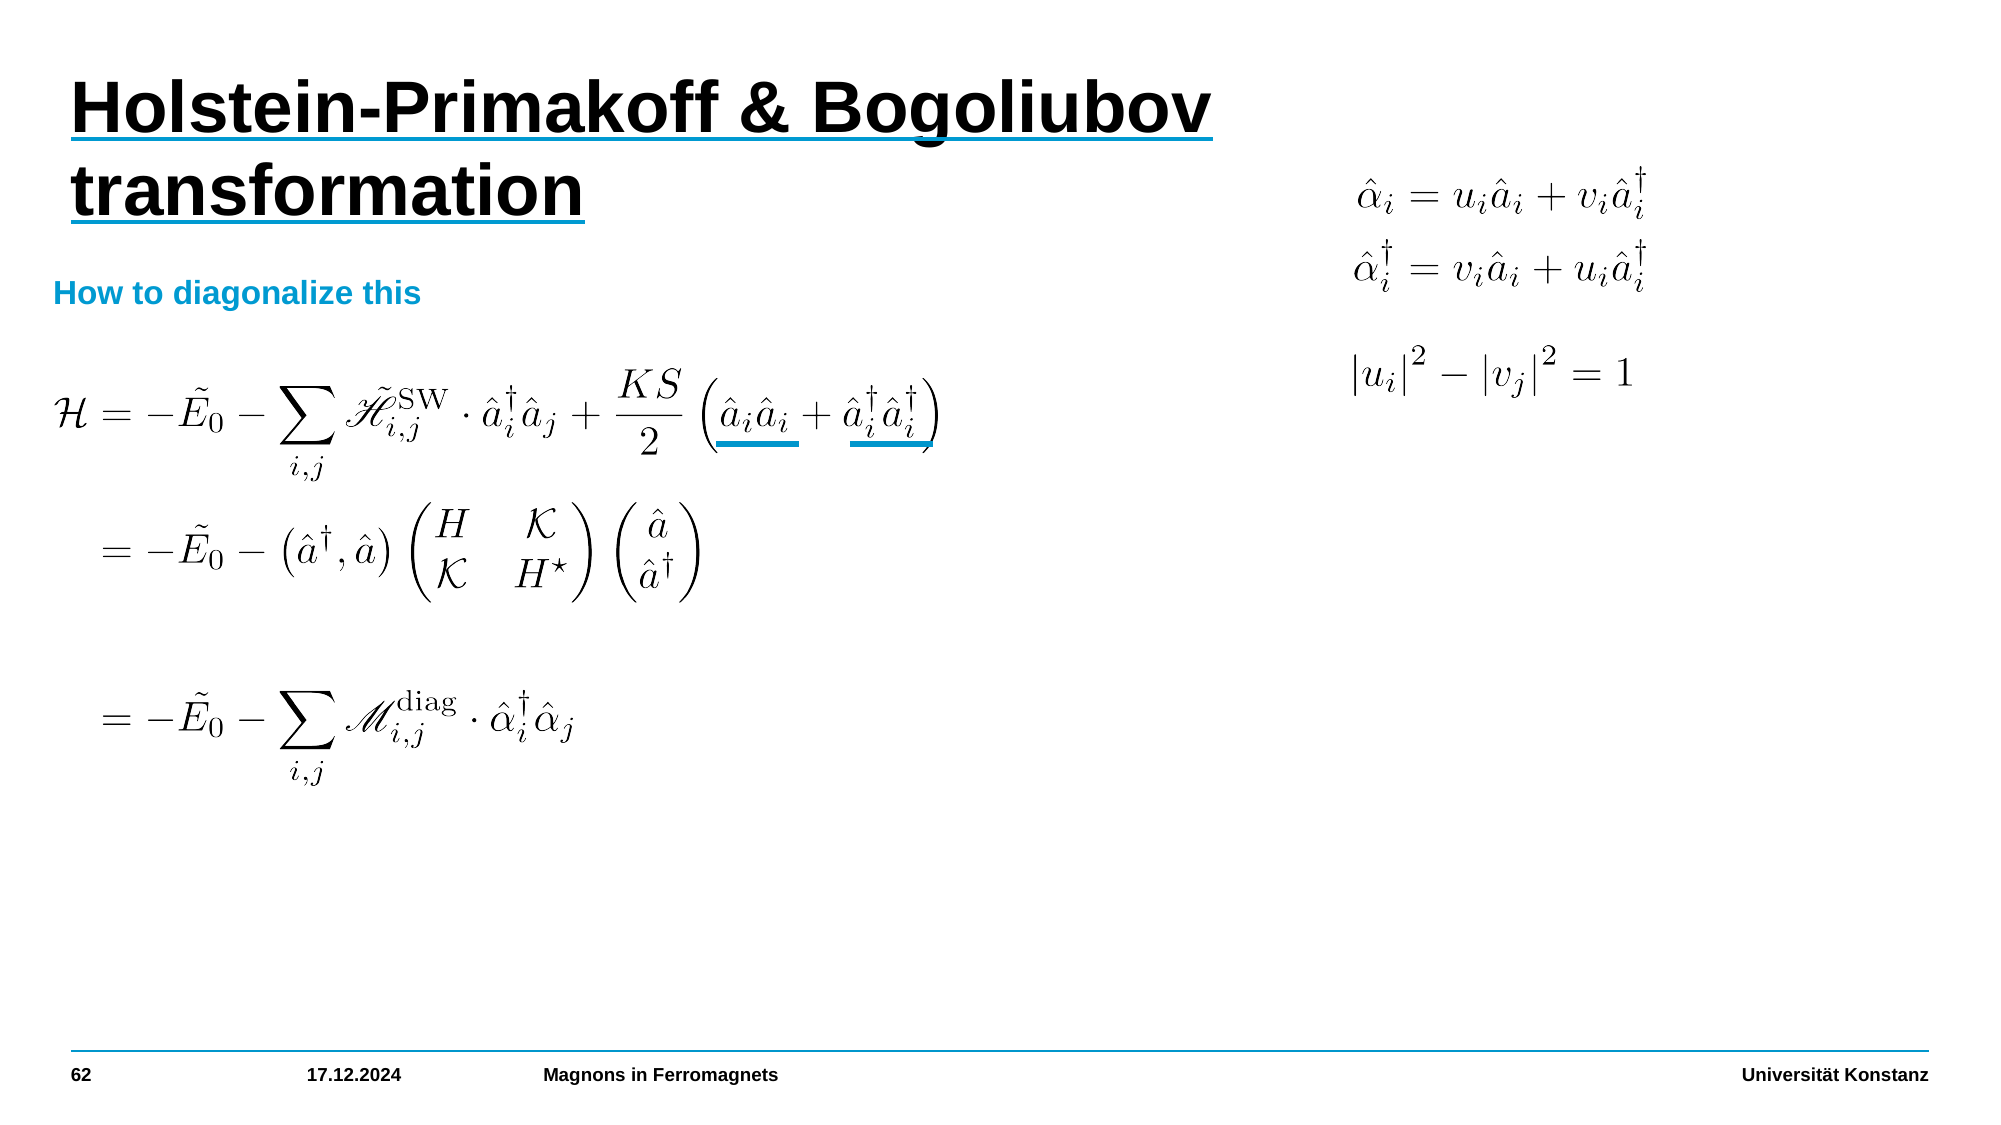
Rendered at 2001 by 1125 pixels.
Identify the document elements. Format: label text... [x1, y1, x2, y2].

picture [54, 368, 938, 786]
slide_number 62 [70, 1058, 276, 1094]
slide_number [306, 1058, 512, 1094]
picture [1354, 166, 1646, 292]
list How to diagonalize this [53, 267, 967, 941]
title Holstein-Primakoff & Bogoliubov transformation [70, 66, 1721, 268]
footer Magnons in Ferromagnets [543, 1058, 1489, 1094]
picture [1354, 345, 1633, 399]
